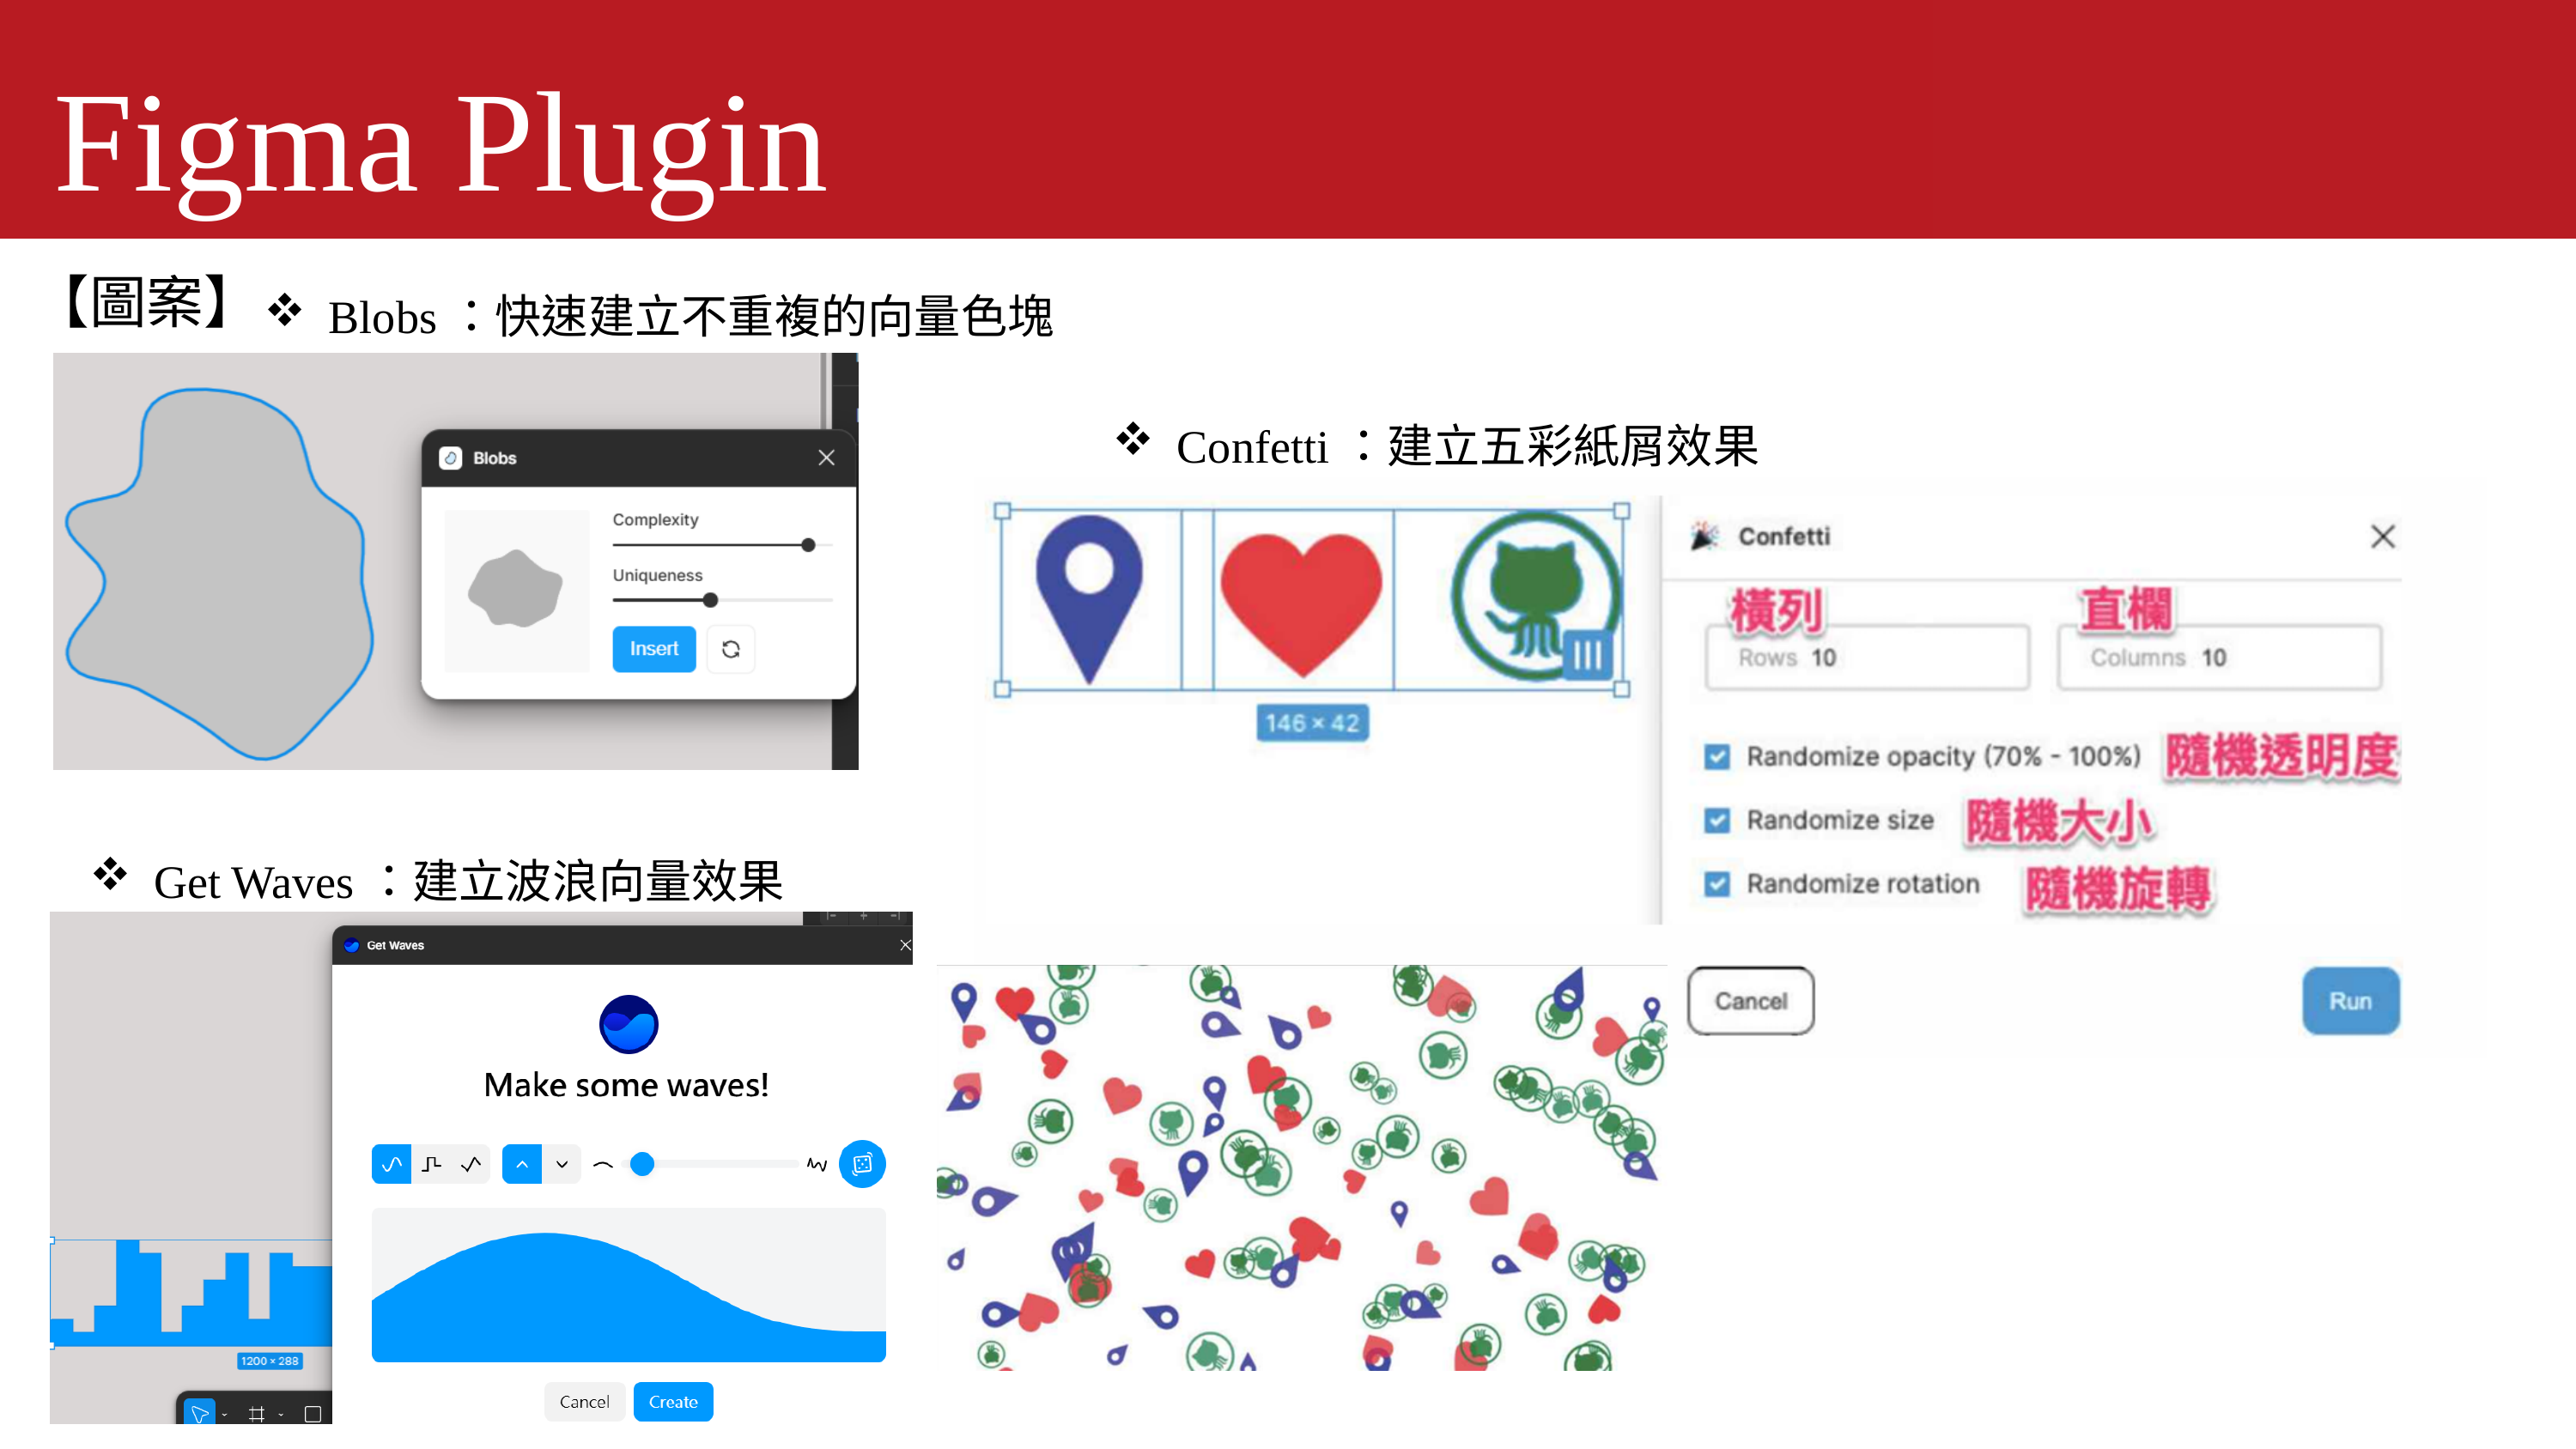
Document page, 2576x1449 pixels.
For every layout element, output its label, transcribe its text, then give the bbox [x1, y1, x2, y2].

text_box Get Waves：建立波浪向量效果 [89, 827, 968, 908]
text_box Confetti：建立五彩紙屑效果 [1112, 391, 2476, 473]
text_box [0, 0, 2576, 239]
text_box Blobs：快速建立不重複的向量色塊 [264, 263, 1192, 343]
picture [937, 476, 2487, 1372]
text_box 【圖案】 [32, 254, 1066, 335]
picture [50, 912, 914, 1424]
picture [53, 353, 860, 771]
